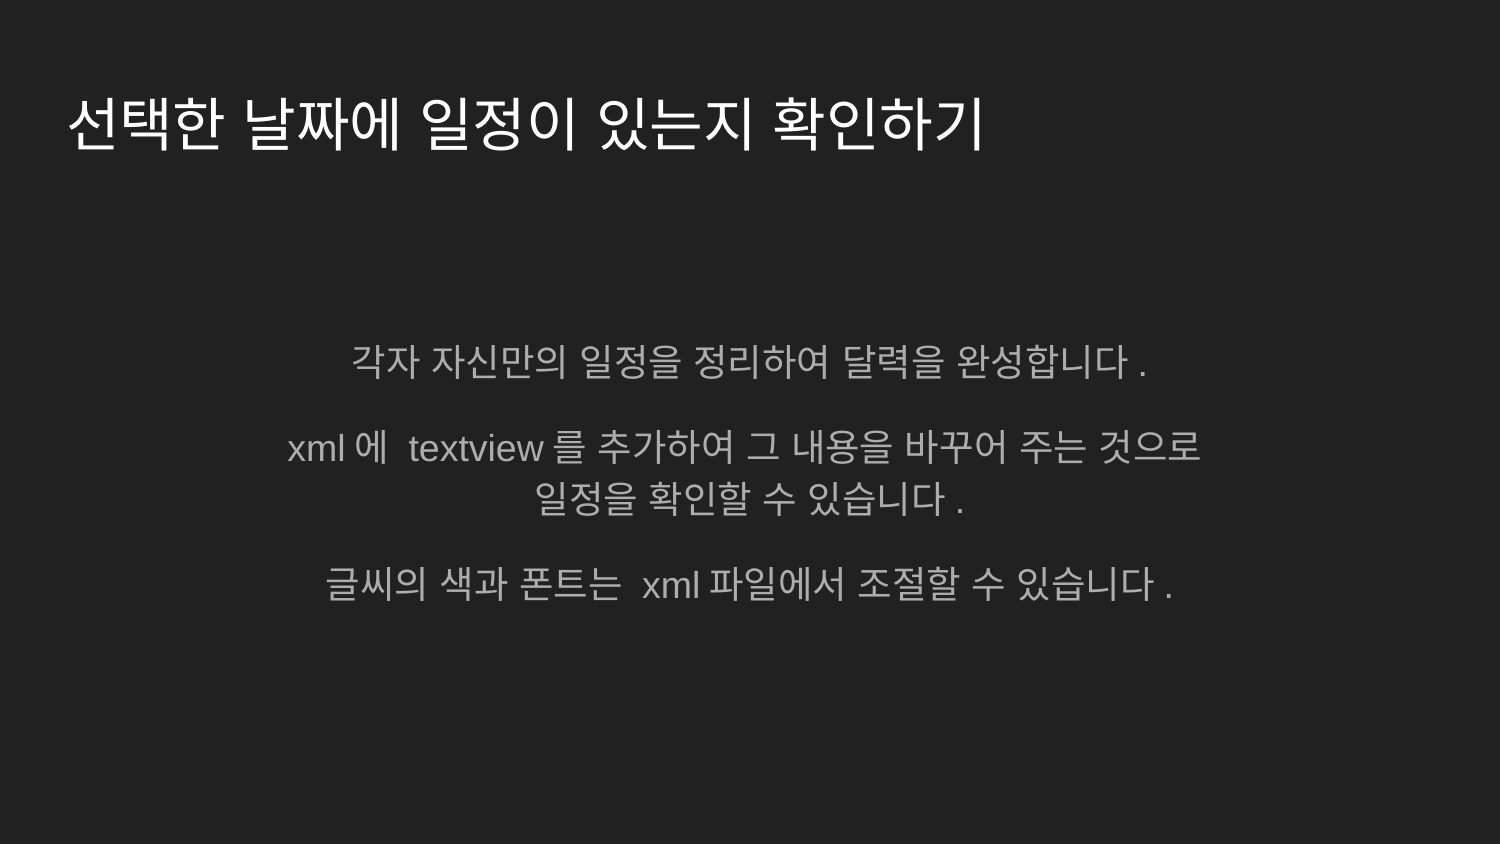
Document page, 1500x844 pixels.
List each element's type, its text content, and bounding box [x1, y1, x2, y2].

title 선택한 날짜에 일정이 있는지 확인하기 [51, 72, 1449, 167]
list 각자 자신만의 일정을 정리하여 달력을 완성합니다. xml에 textview를 추가하여 그 내용을 바꾸어 주는 것으로 일정을 확인할 수 있습니다. 글씨의 색과 폰트는 xml파일에서 조절할 수 있습니다. [51, 189, 1449, 750]
